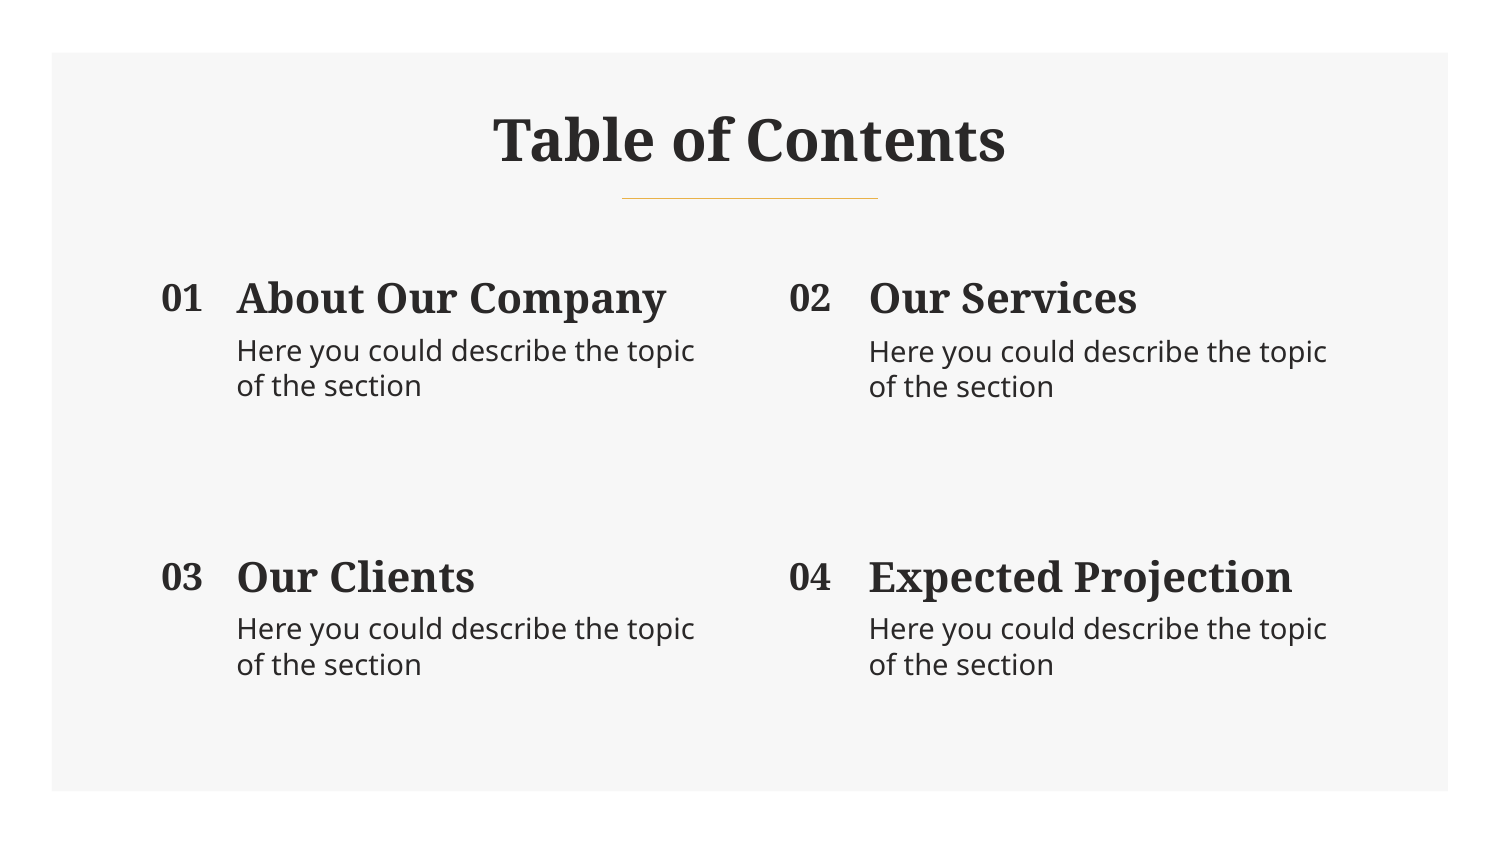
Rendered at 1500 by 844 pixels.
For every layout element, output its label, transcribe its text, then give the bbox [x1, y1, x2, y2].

title 03 [146, 561, 234, 590]
title 02 [774, 282, 862, 311]
subtitle Here you could describe the topic of the section [221, 337, 726, 399]
subtitle Here you could describe the topic of the section [853, 337, 1358, 399]
subtitle Our Services [853, 271, 1358, 322]
subtitle Here you could describe the topic of the section [221, 615, 726, 677]
subtitle Here you could describe the topic of the section [853, 615, 1358, 677]
subtitle About Our Company [221, 270, 725, 323]
subtitle Our Clients [221, 549, 726, 601]
title 04 [774, 561, 862, 590]
subtitle Expected Projection [853, 549, 1358, 601]
title 01 [146, 282, 234, 311]
title Table of Contents [116, 88, 1384, 161]
